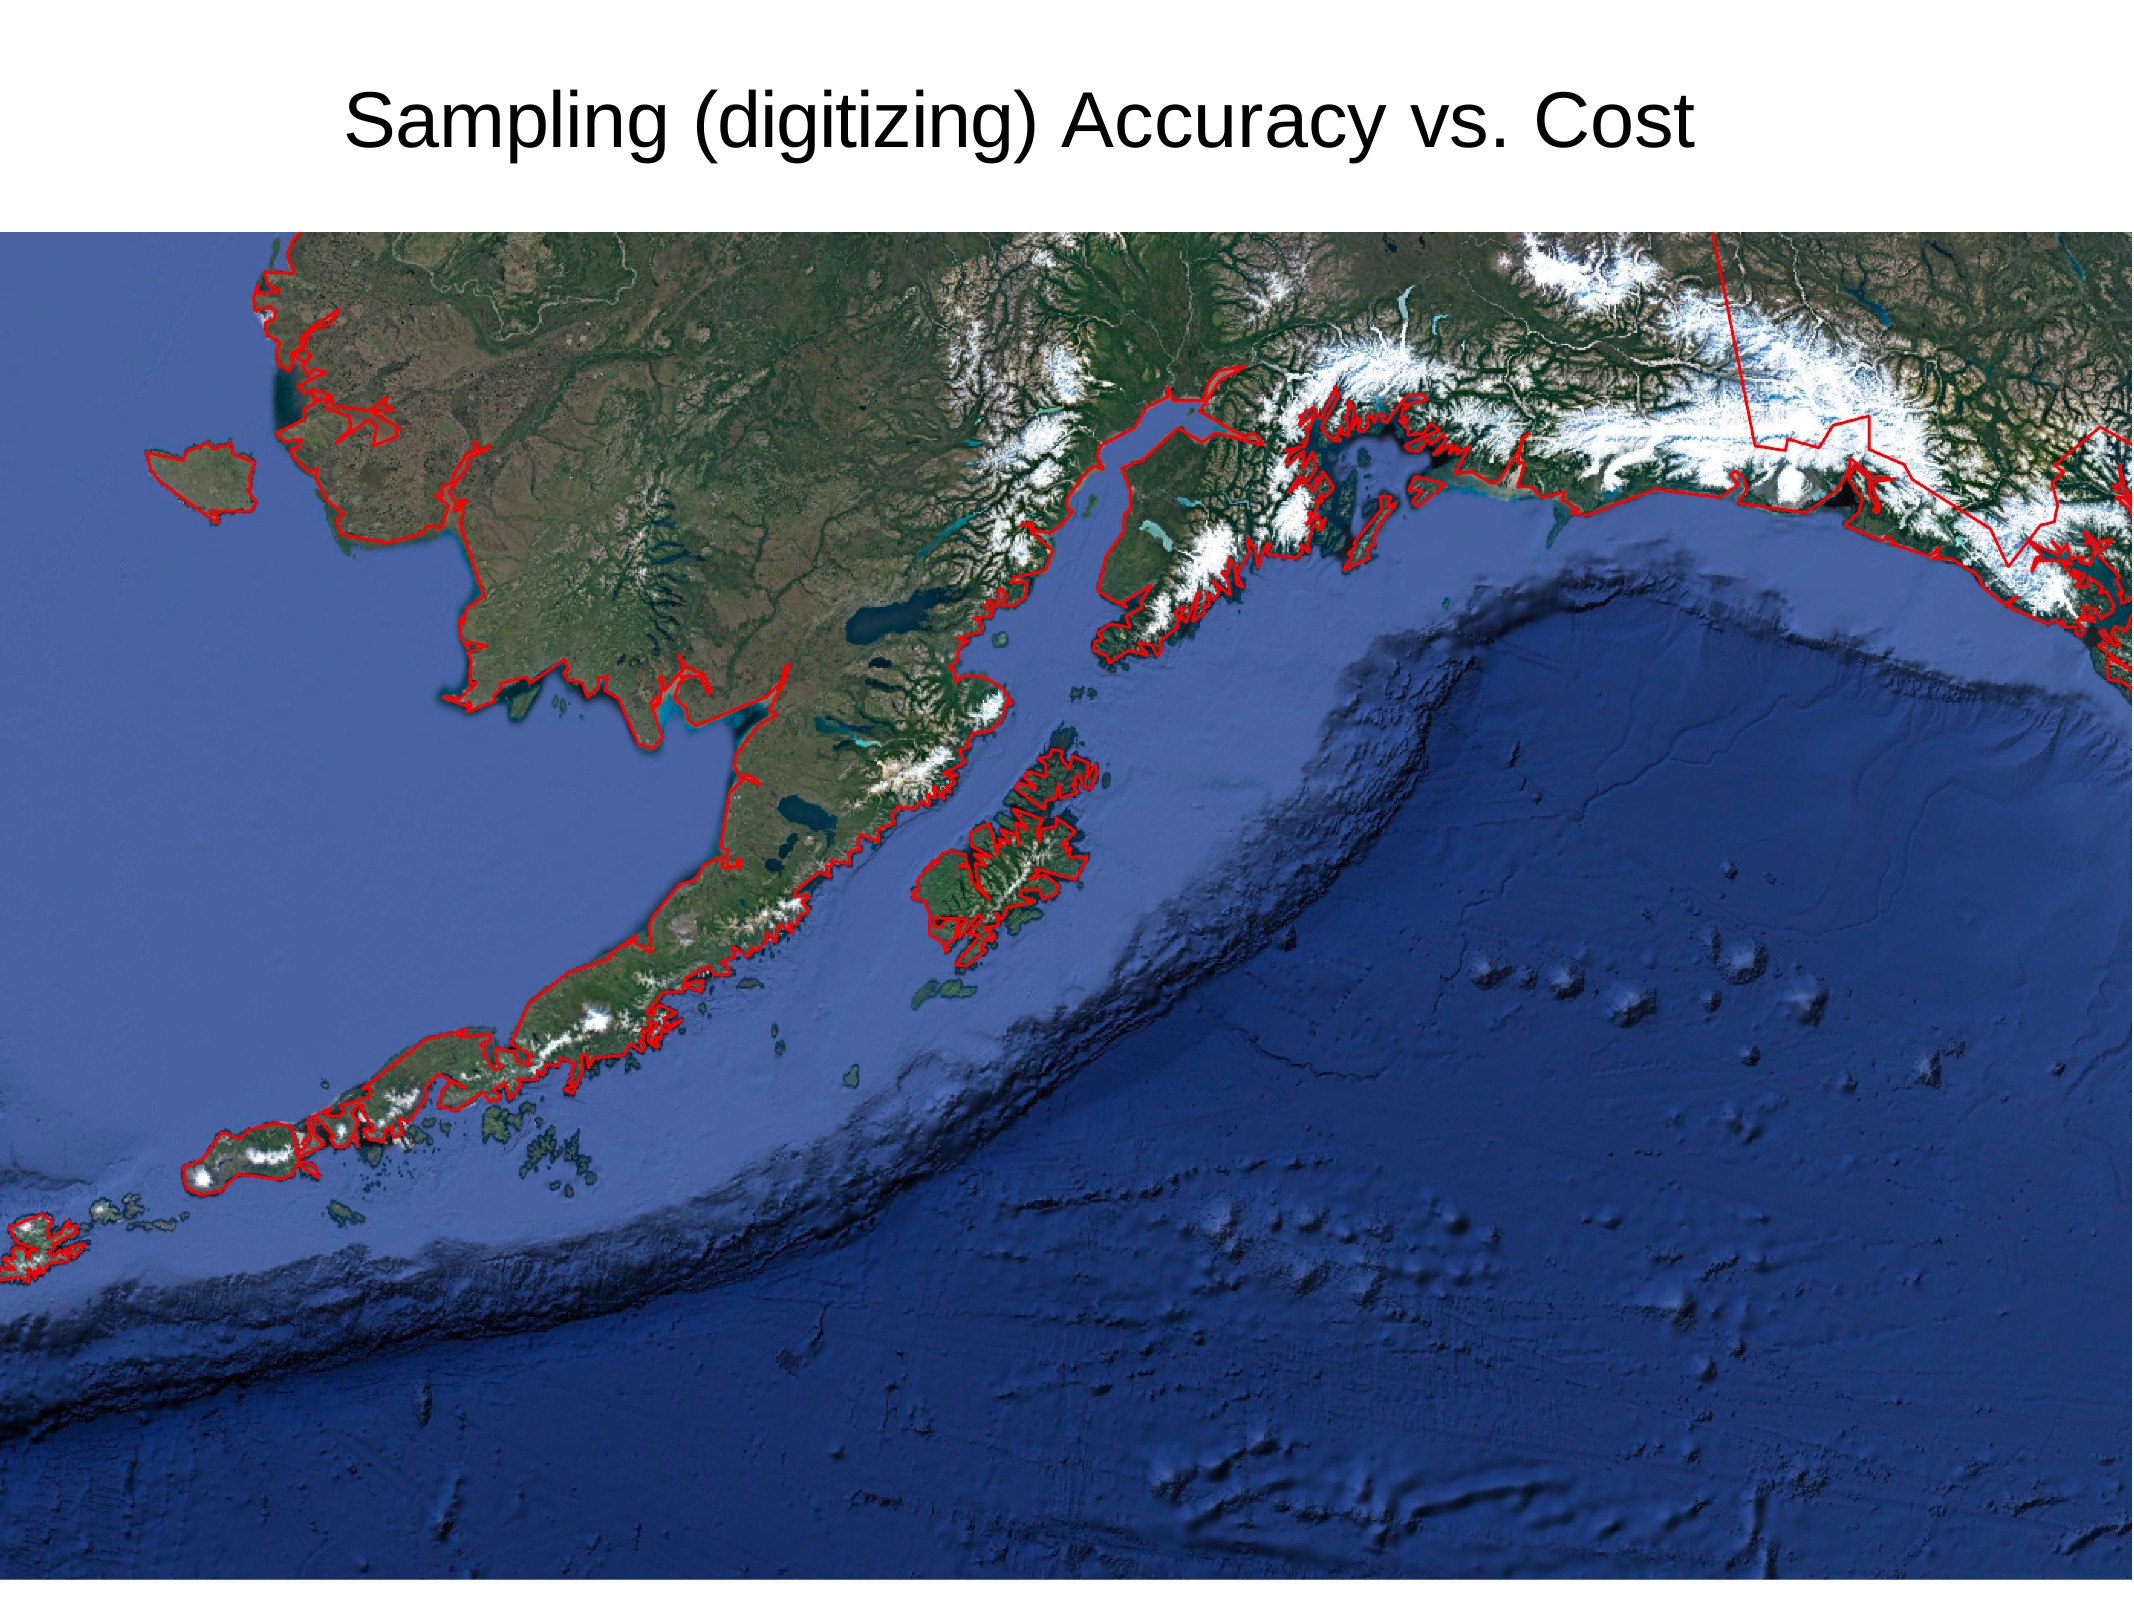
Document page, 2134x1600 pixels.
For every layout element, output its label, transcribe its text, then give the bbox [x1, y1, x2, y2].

title Sampling (digitizing) Accuracy vs. Cost [106, 20, 2004, 230]
picture [0, 232, 2132, 1581]
